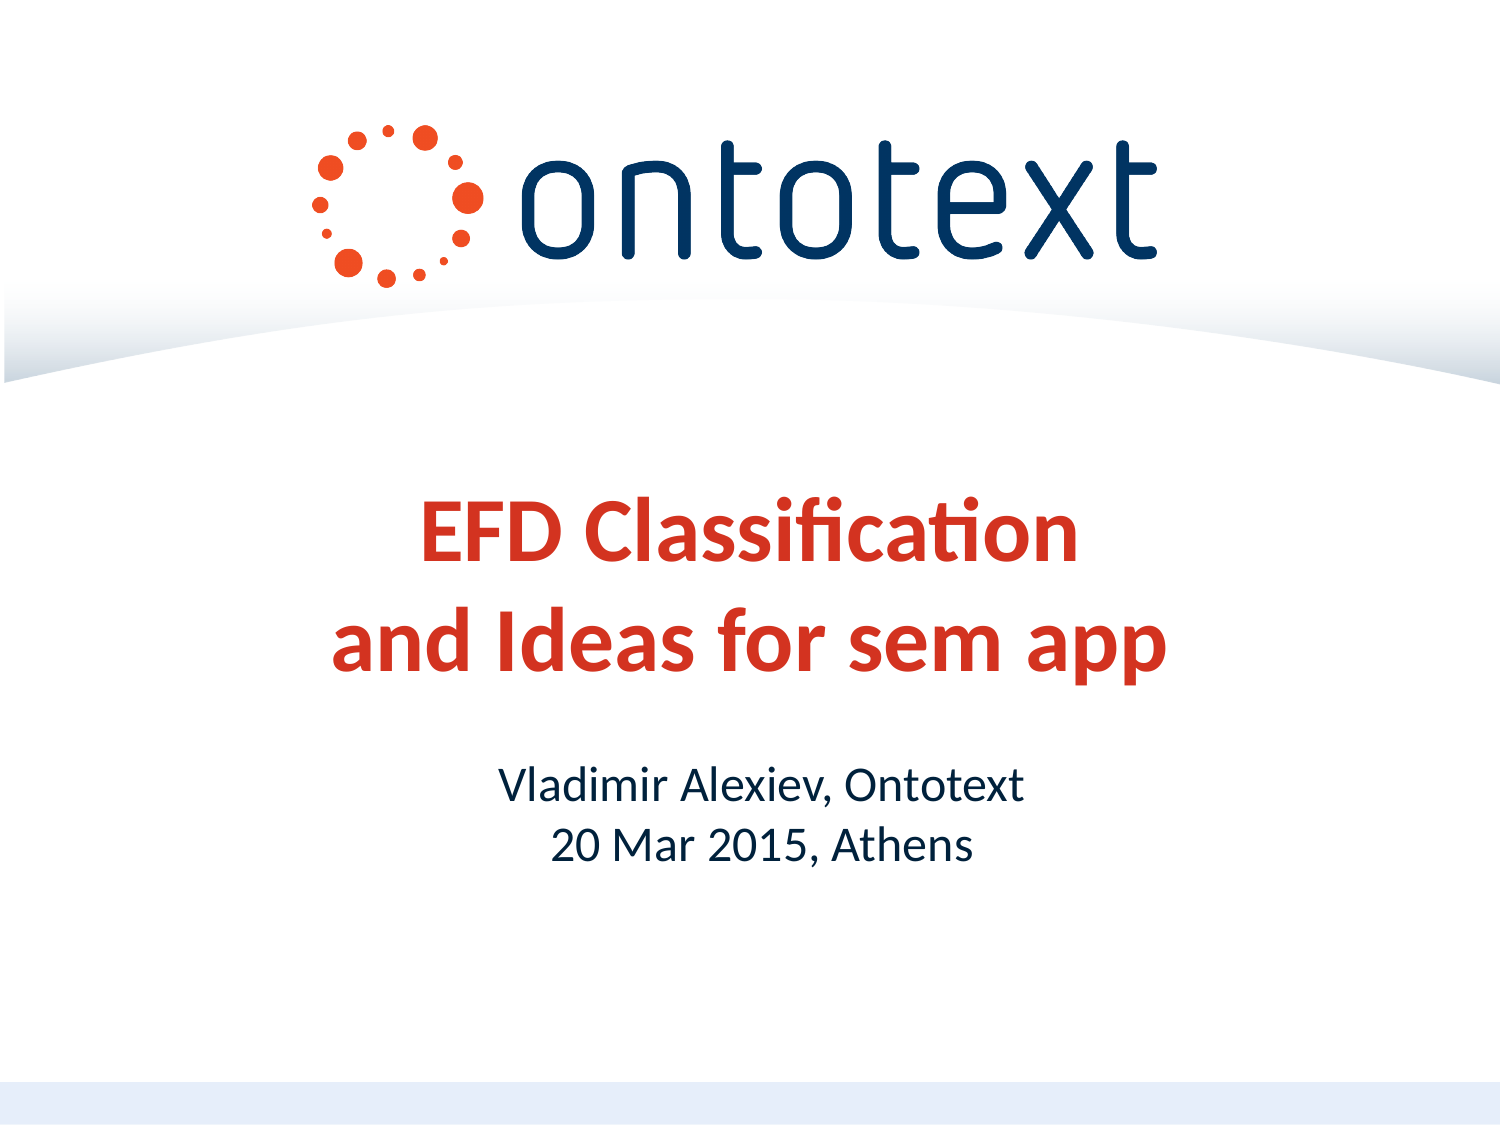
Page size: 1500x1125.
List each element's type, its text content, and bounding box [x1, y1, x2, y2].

subtitle Vladimir Alexiev, Ontotext 20 Mar 2015, Athens [123, 743, 1400, 953]
title EFD Classification and Ideas for sem app [112, 444, 1388, 717]
picture [312, 125, 1157, 288]
